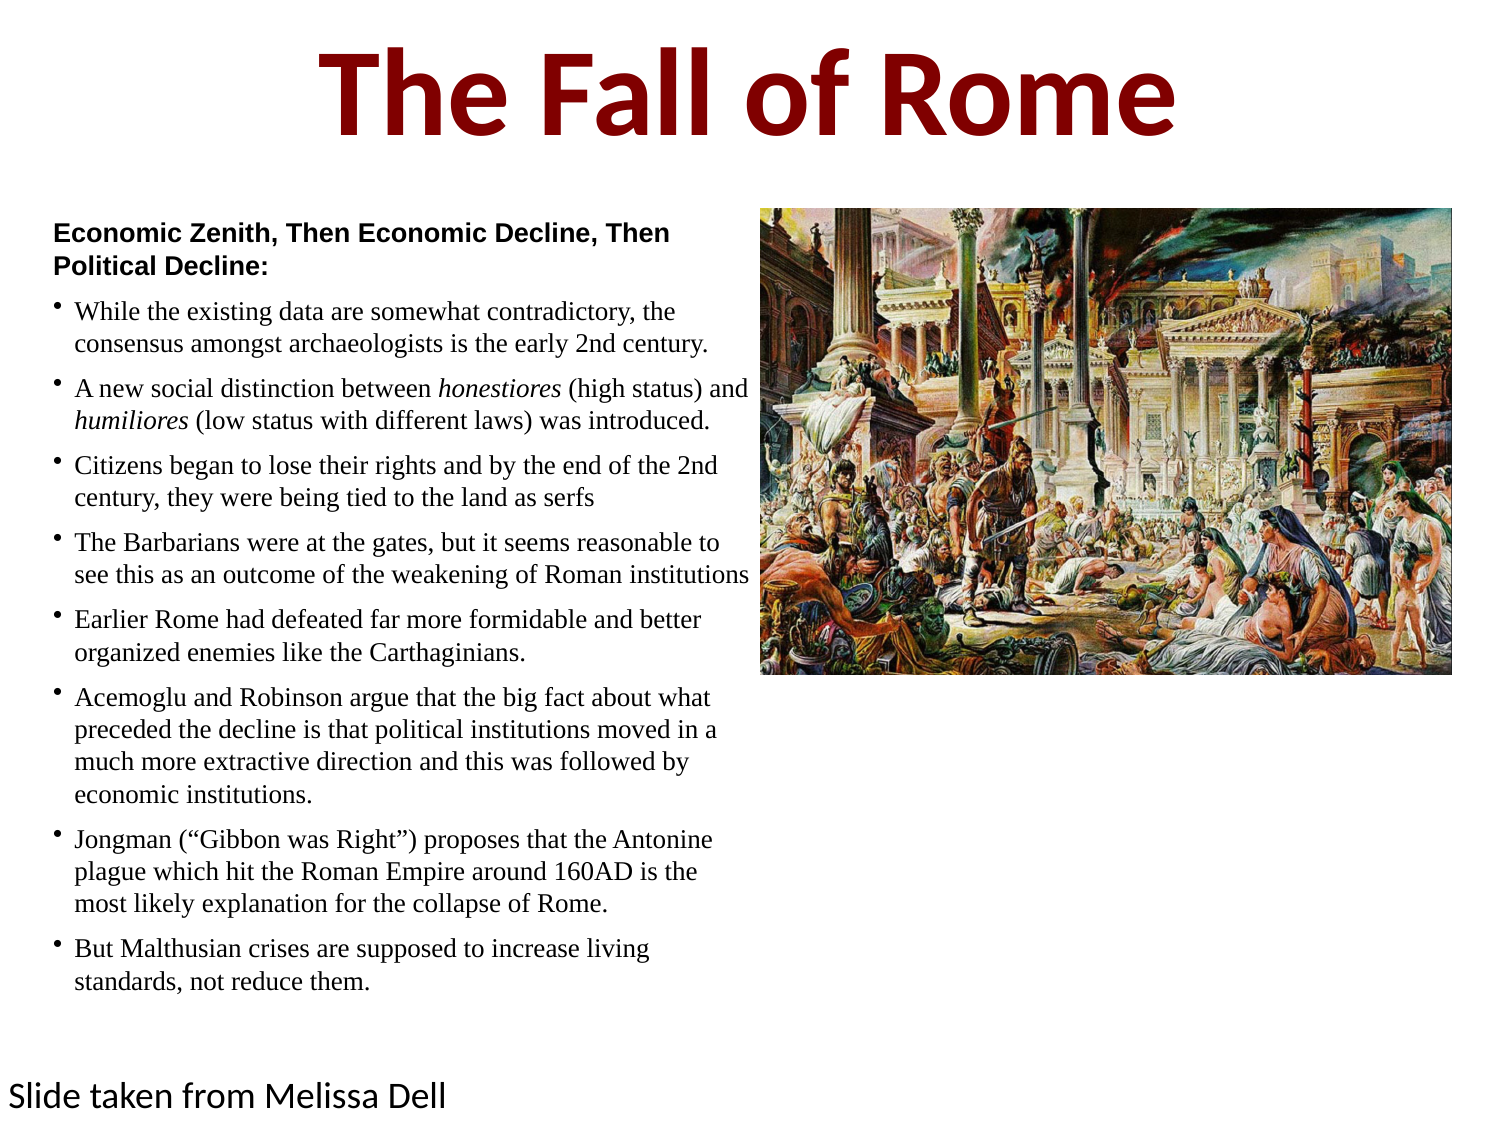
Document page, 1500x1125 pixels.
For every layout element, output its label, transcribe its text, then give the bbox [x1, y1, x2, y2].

title The Fall of Rome [44, 0, 1453, 209]
picture [760, 208, 1452, 676]
text_box Slide taken from Melissa Dell [0, 1064, 455, 1124]
list Economic Zenith, Then Economic Decline, Then Political Decline: While the existing data are somewhat contradictory, the consensus amongst archaeologists is the early 2nd century. A new social distinction between honestiores (high status) and humiliores (low status with different laws) was introduced. Citizens began to lose their rights and by the end of the 2nd century, they were being tied to the land as serfs The Barbarians were at the gates, but it seems reasonable to see this as an outcome of the weakening of Roman institutions Earlier Rome had defeated far more formidable and better organized enemies like the Carthaginians. Acemoglu and Robinson argue that the big fact about what preceded the decline is that political institutions moved in a much more extractive direction and this was followed by economic institutions. Jongman (“Gibbon was Right”) proposes that the Antonine plague which hit the Roman Empire around 160AD is the most likely explanation for the collapse of Rome. But Malthusian crises are supposed to increase living standards, not reduce them. [44, 207, 762, 1065]
